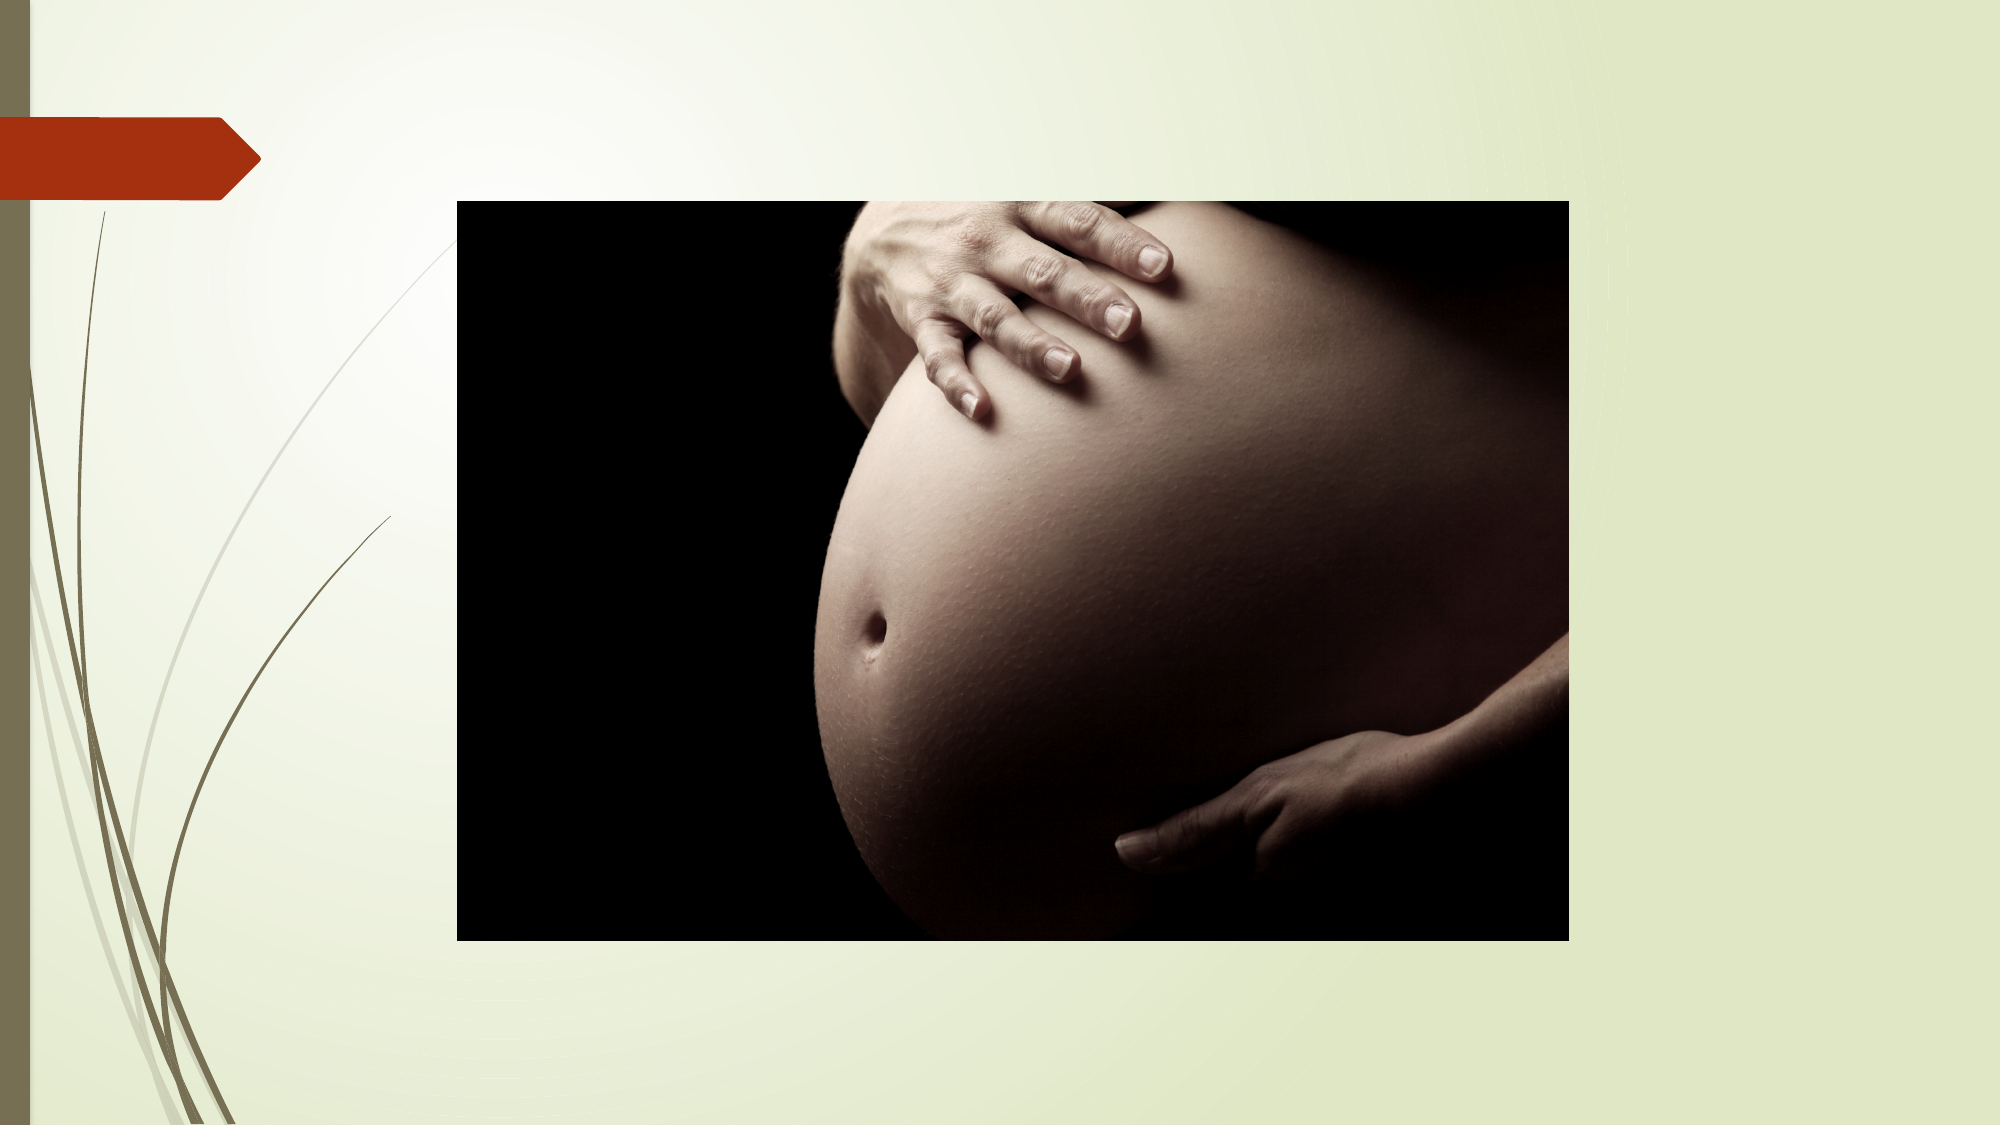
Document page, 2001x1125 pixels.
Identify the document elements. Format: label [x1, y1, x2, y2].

picture [456, 201, 1570, 941]
